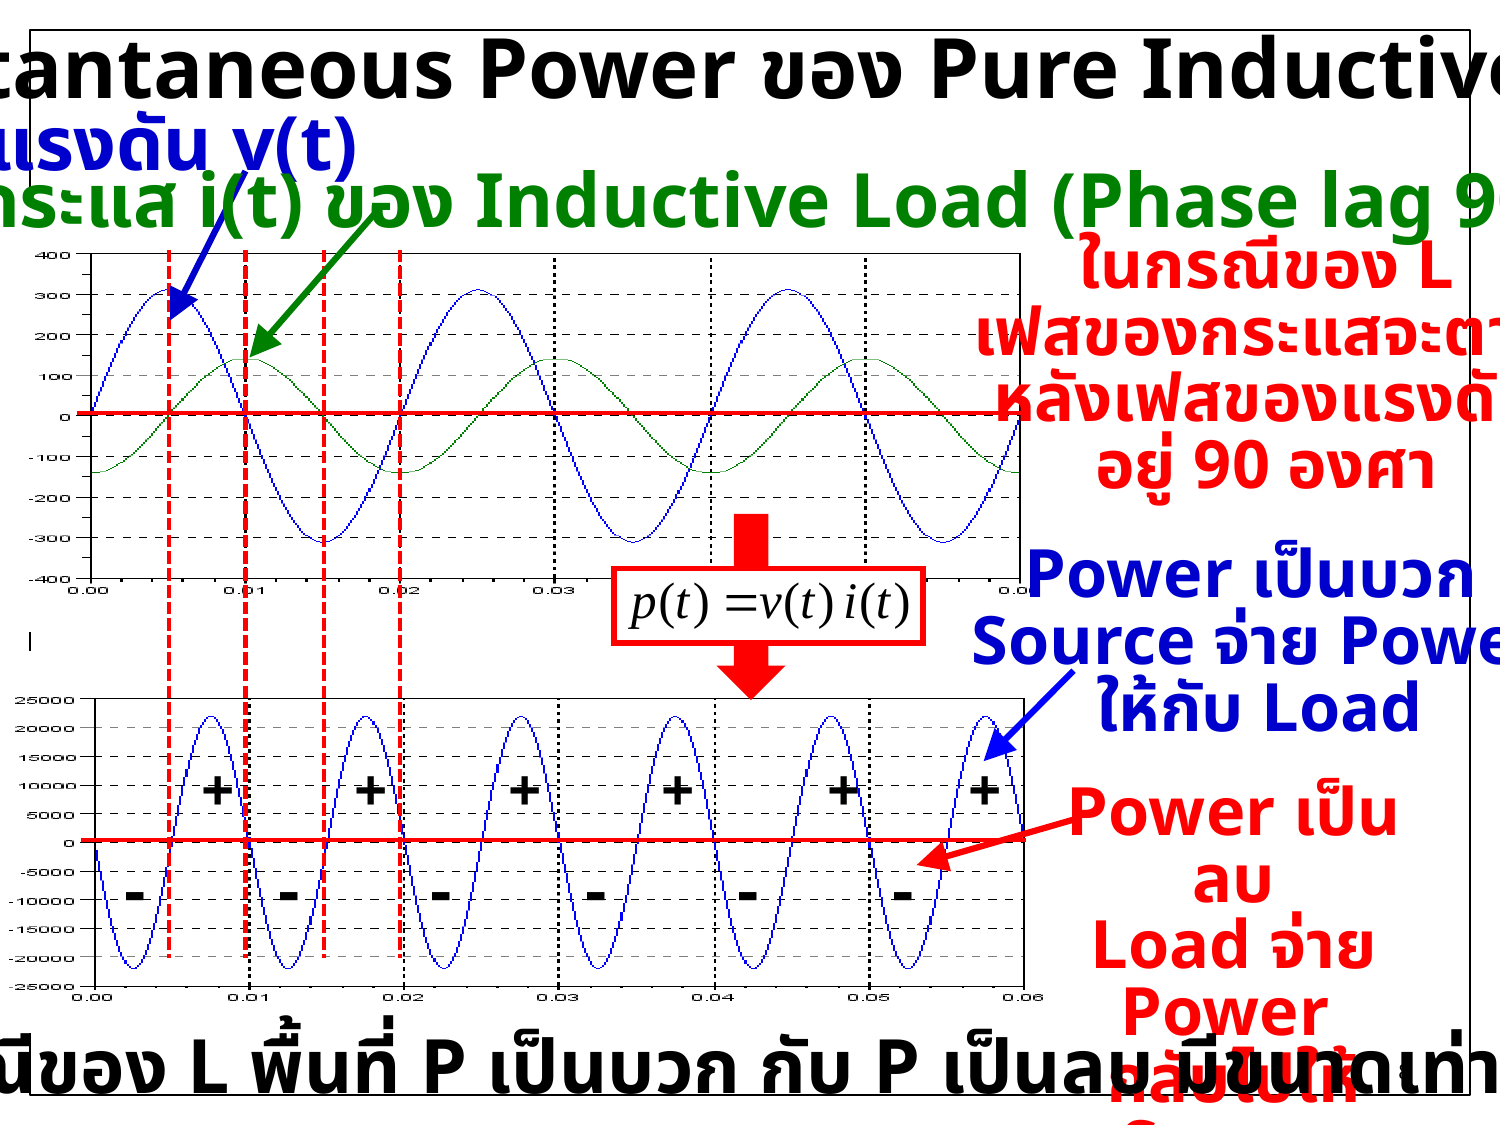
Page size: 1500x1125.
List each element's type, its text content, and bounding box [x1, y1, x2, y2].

text_box กระแส i(t) ของ Inductive Load (Phase lag 90 องศา) [0, 145, 1500, 227]
picture [325, 650, 399, 839]
picture [170, 413, 245, 632]
text_box Instantaneous Power ของ Pure Inductive Load [0, 7, 1500, 123]
text_box Power เป็นลบ Load จ่าย Power กลับไปให้ Source [1184, 774, 1425, 1011]
picture [246, 199, 1176, 632]
text_box ในกรณีของ L เฟสของกระแสจะตาม หลังเฟสของแรงดัน อยู่ 90 องศา [1180, 227, 1500, 510]
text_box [983, 670, 1074, 762]
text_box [916, 819, 1074, 866]
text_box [616, 571, 921, 641]
picture [246, 413, 323, 632]
picture [170, 650, 245, 839]
text_box Power เป็นบวก Source จ่าย Power ให้กับ Load [956, 536, 1500, 752]
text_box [249, 213, 375, 358]
picture [170, 321, 245, 412]
picture [325, 413, 399, 632]
text_box ในกรณีของ L พื้นที่ P เป็นบวก กับ P เป็นลบ มีขนาดเท่ากัน [0, 1011, 1500, 1116]
text_box Power เป็นลบ Load จ่าย Power กลับไปให้ Source [1043, 1116, 1425, 1125]
picture [246, 650, 323, 839]
picture [0, 199, 169, 632]
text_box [169, 170, 246, 321]
text_box แรงดัน v(t) [0, 123, 373, 145]
picture [5, 650, 1181, 1034]
